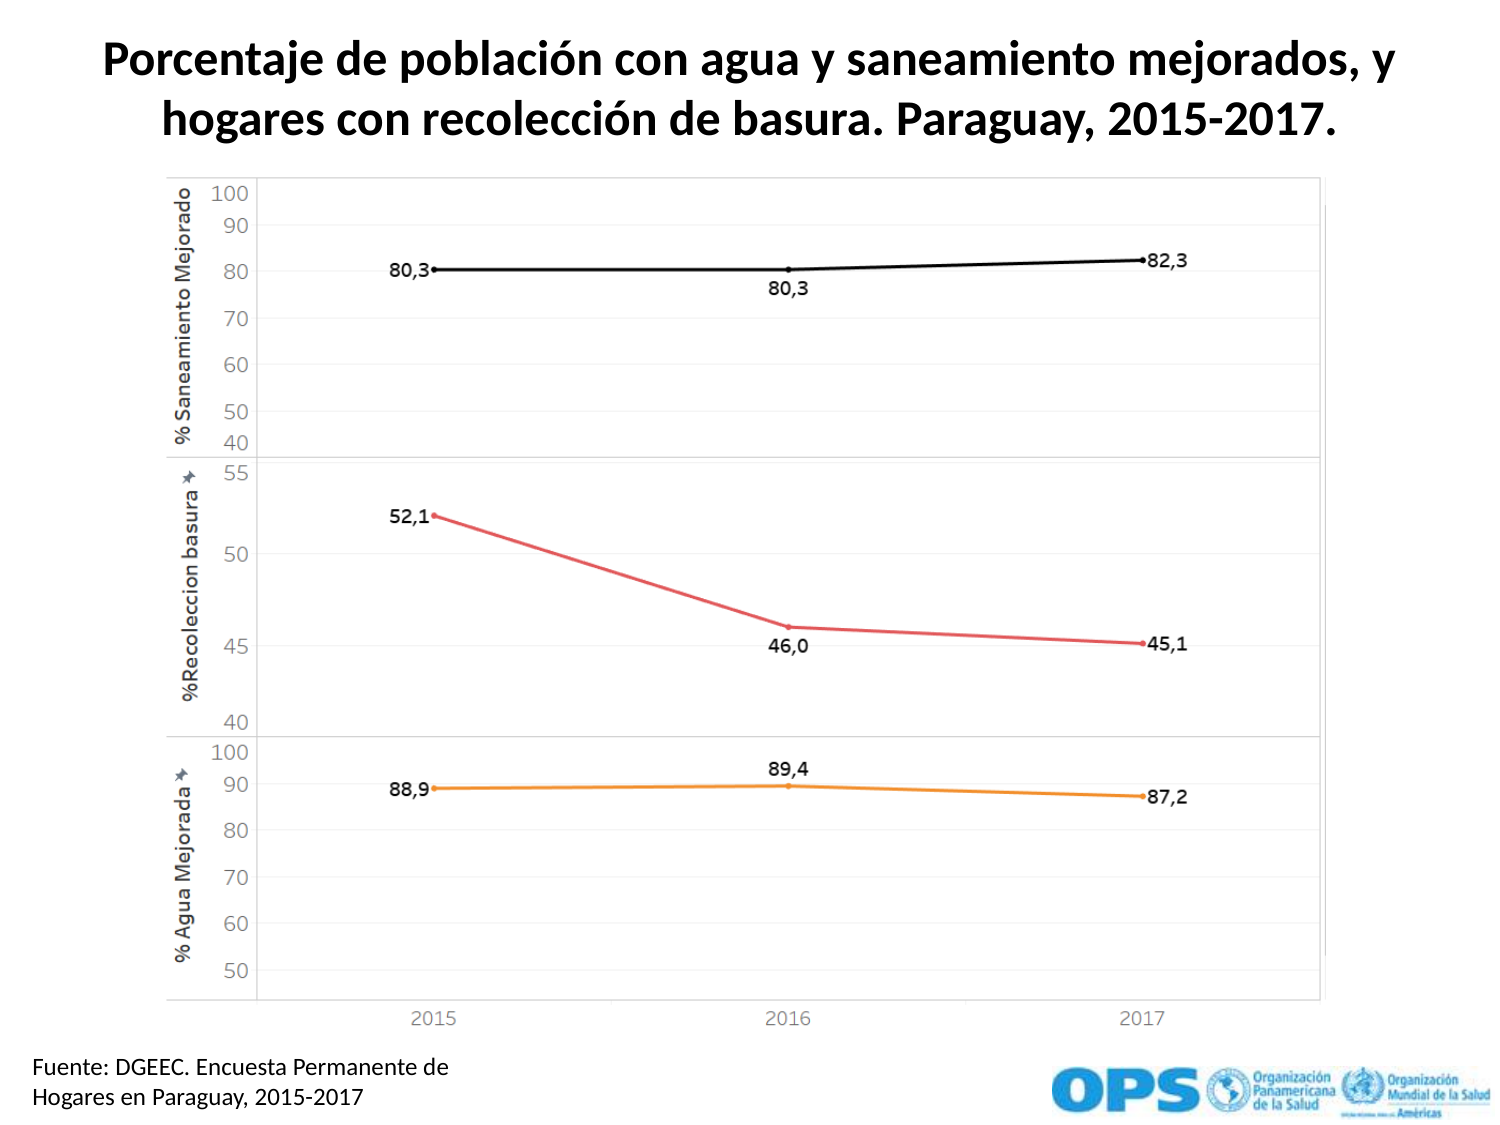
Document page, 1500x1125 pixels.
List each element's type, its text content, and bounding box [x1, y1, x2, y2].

title Porcentaje de población con agua y saneamiento mejorados, y hogares con recolección de basura. Paraguay, 2015-2017. [75, 19, 1425, 153]
text_box Fuente: DGEEC. Encuesta Permanente de Hogares en Paraguay, 2015-2017 [17, 1043, 499, 1118]
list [159, 171, 1326, 1037]
picture [1051, 1065, 1495, 1120]
